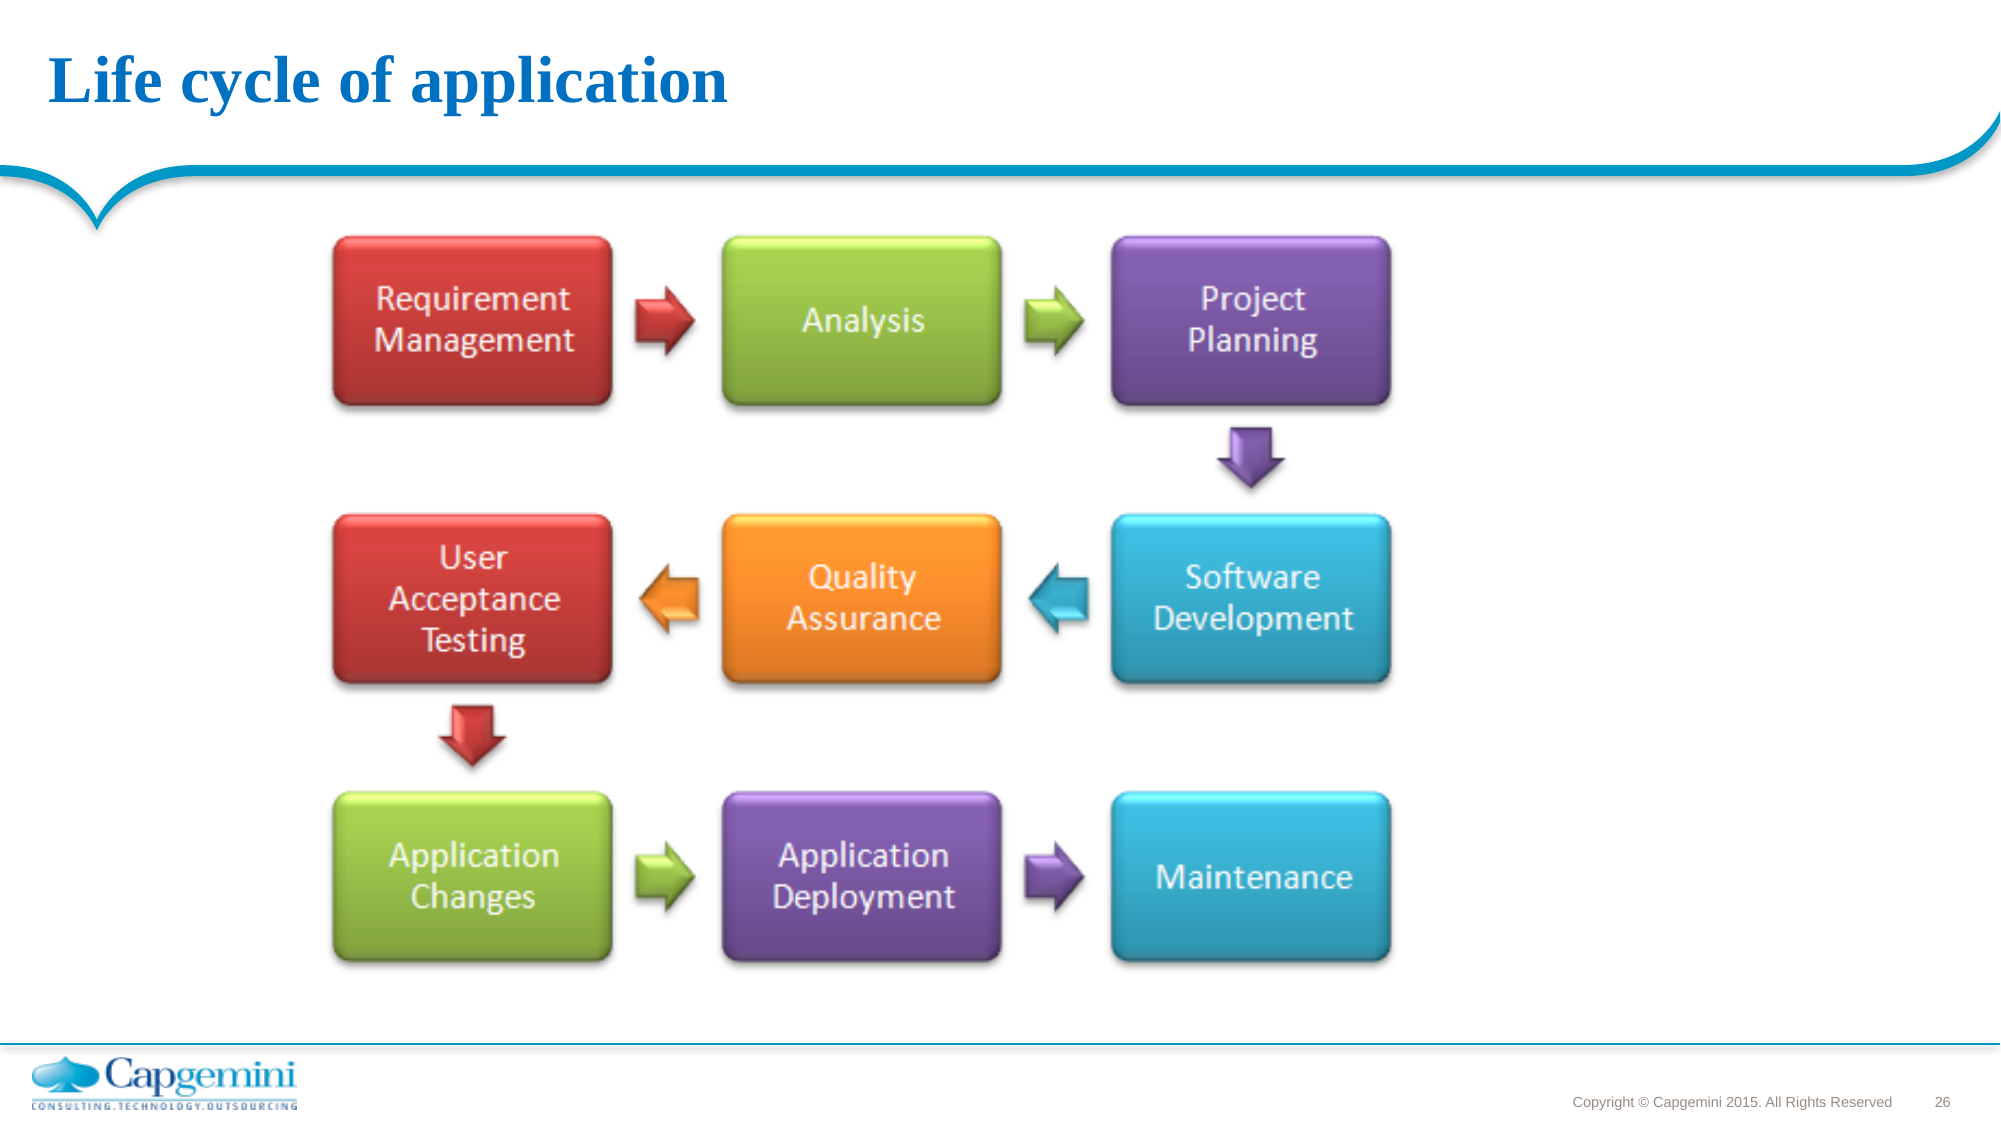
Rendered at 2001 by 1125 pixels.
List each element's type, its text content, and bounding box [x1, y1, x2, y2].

picture [32, 1056, 297, 1110]
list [324, 228, 1403, 974]
title Life cycle of application [0, 0, 2000, 165]
